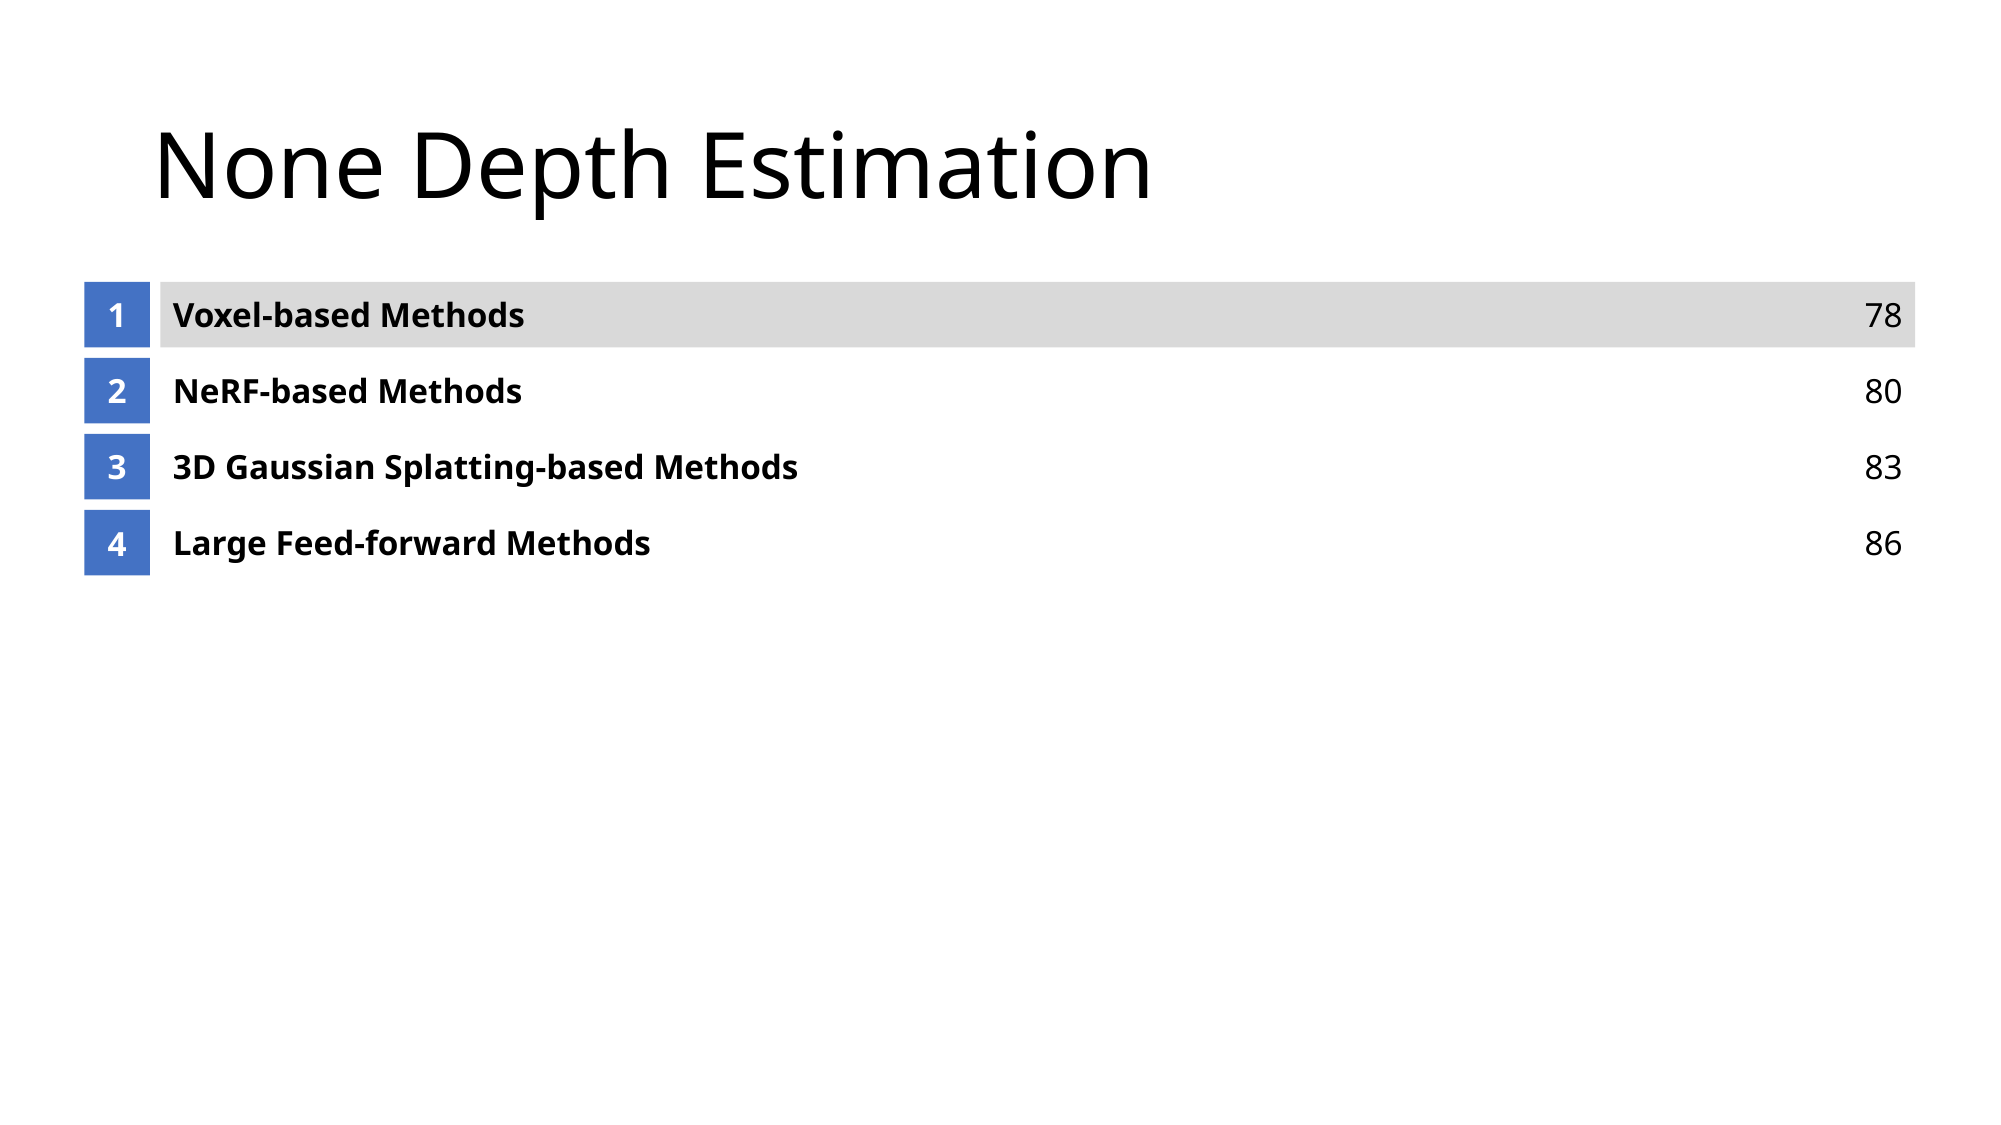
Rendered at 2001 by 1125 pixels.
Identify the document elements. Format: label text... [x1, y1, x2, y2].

text_box 3 [83, 433, 151, 500]
text_box NeRF-based Methods [159, 357, 761, 424]
text_box 86 [1884, 509, 1904, 577]
text_box 3D Gaussian Splatting-based Methods [159, 433, 761, 500]
title None Depth Estimation [137, 59, 1863, 278]
text_box [761, 281, 1884, 348]
text_box Voxel-based Methods [159, 281, 761, 348]
text_box 78 [1884, 281, 1904, 348]
text_box 1 [83, 281, 151, 348]
text_box 80 [1884, 357, 1904, 424]
text_box 4 [83, 509, 151, 577]
text_box Large Feed-forward Methods [159, 509, 761, 577]
text_box [1904, 281, 1916, 348]
text_box 2 [83, 357, 151, 424]
text_box 83 [1884, 433, 1904, 500]
